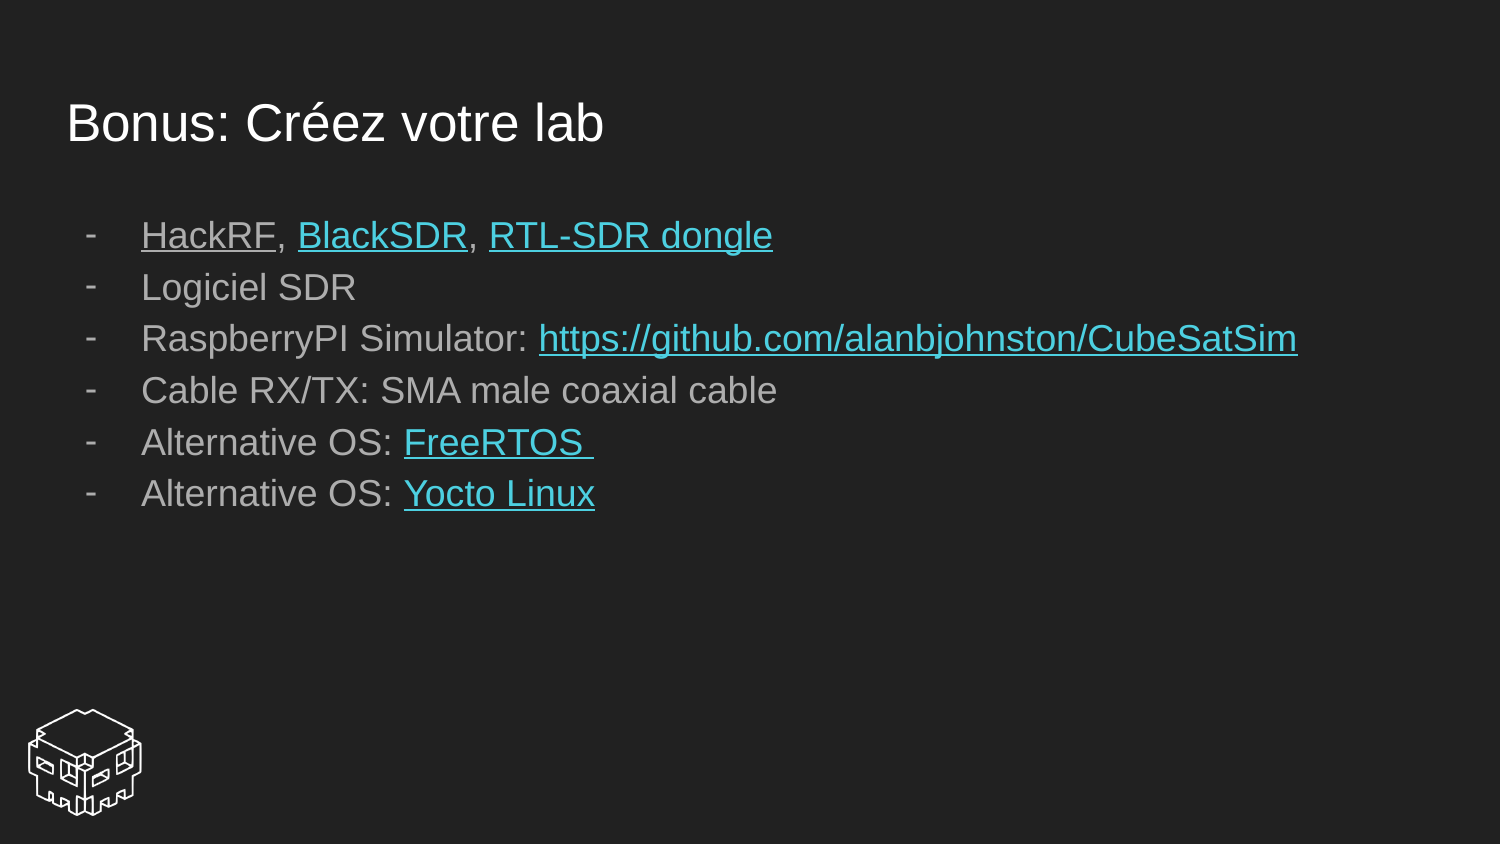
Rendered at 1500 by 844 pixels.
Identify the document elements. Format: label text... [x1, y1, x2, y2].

picture [19, 696, 150, 828]
title Bonus: Créez votre lab [51, 72, 1449, 167]
list HackRF, BlackSDR, RTL-SDR dongle Logiciel SDR RaspberryPI Simulator: https://github.com/alanbjohnston/CubeSatSim Cable RX/TX: SMA male coaxial cable Alternative OS: FreeRTOS Alternative OS: Yocto Linux [51, 189, 1449, 750]
